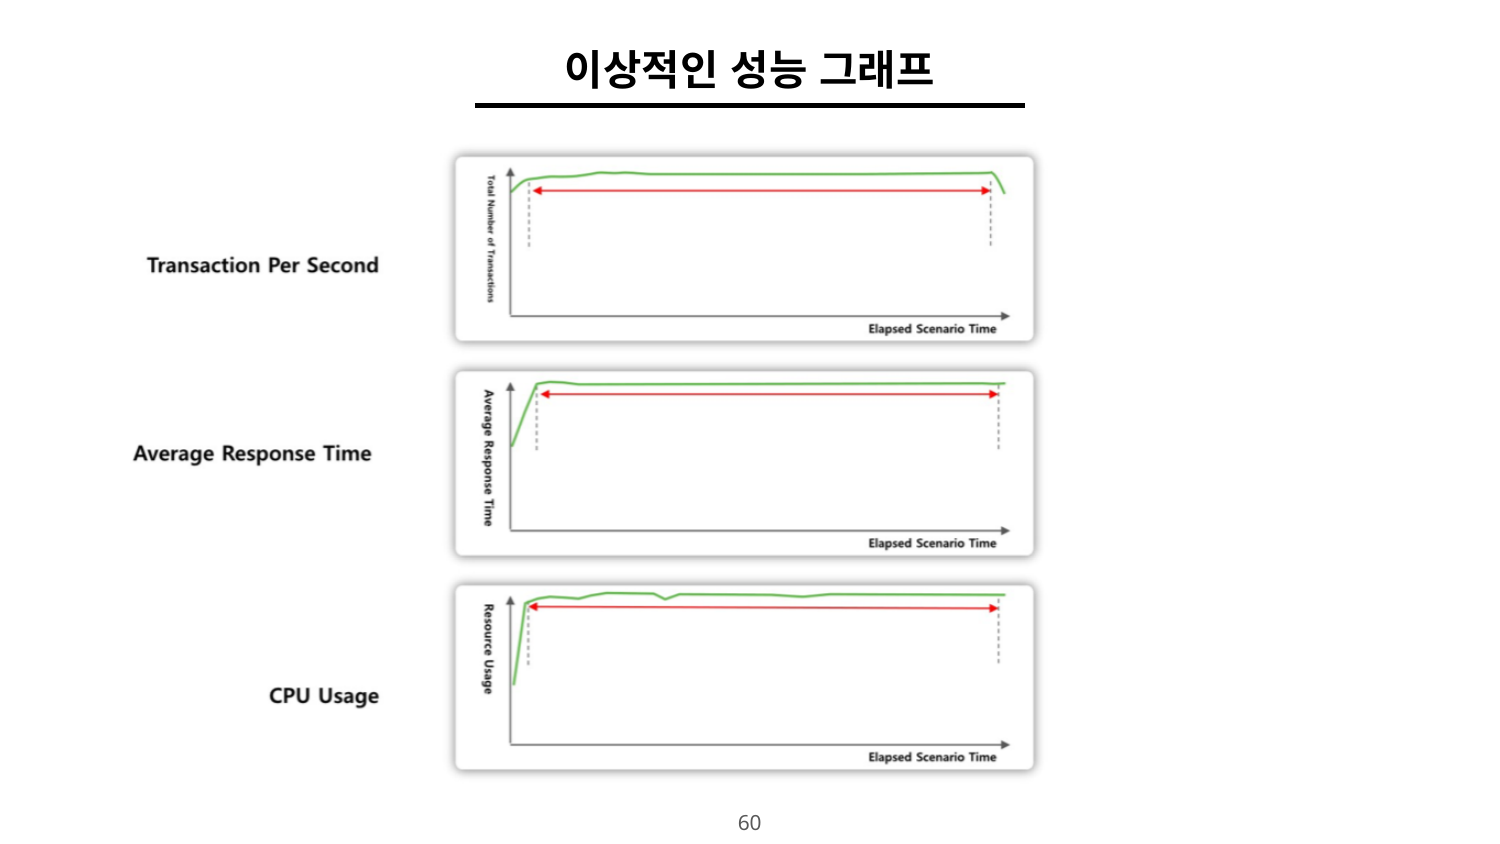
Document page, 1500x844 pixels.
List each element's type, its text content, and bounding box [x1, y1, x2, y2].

title 이상적인 성능 그래프 [367, 37, 1133, 101]
picture [117, 137, 1067, 791]
slide_number ‹#› [729, 804, 770, 833]
